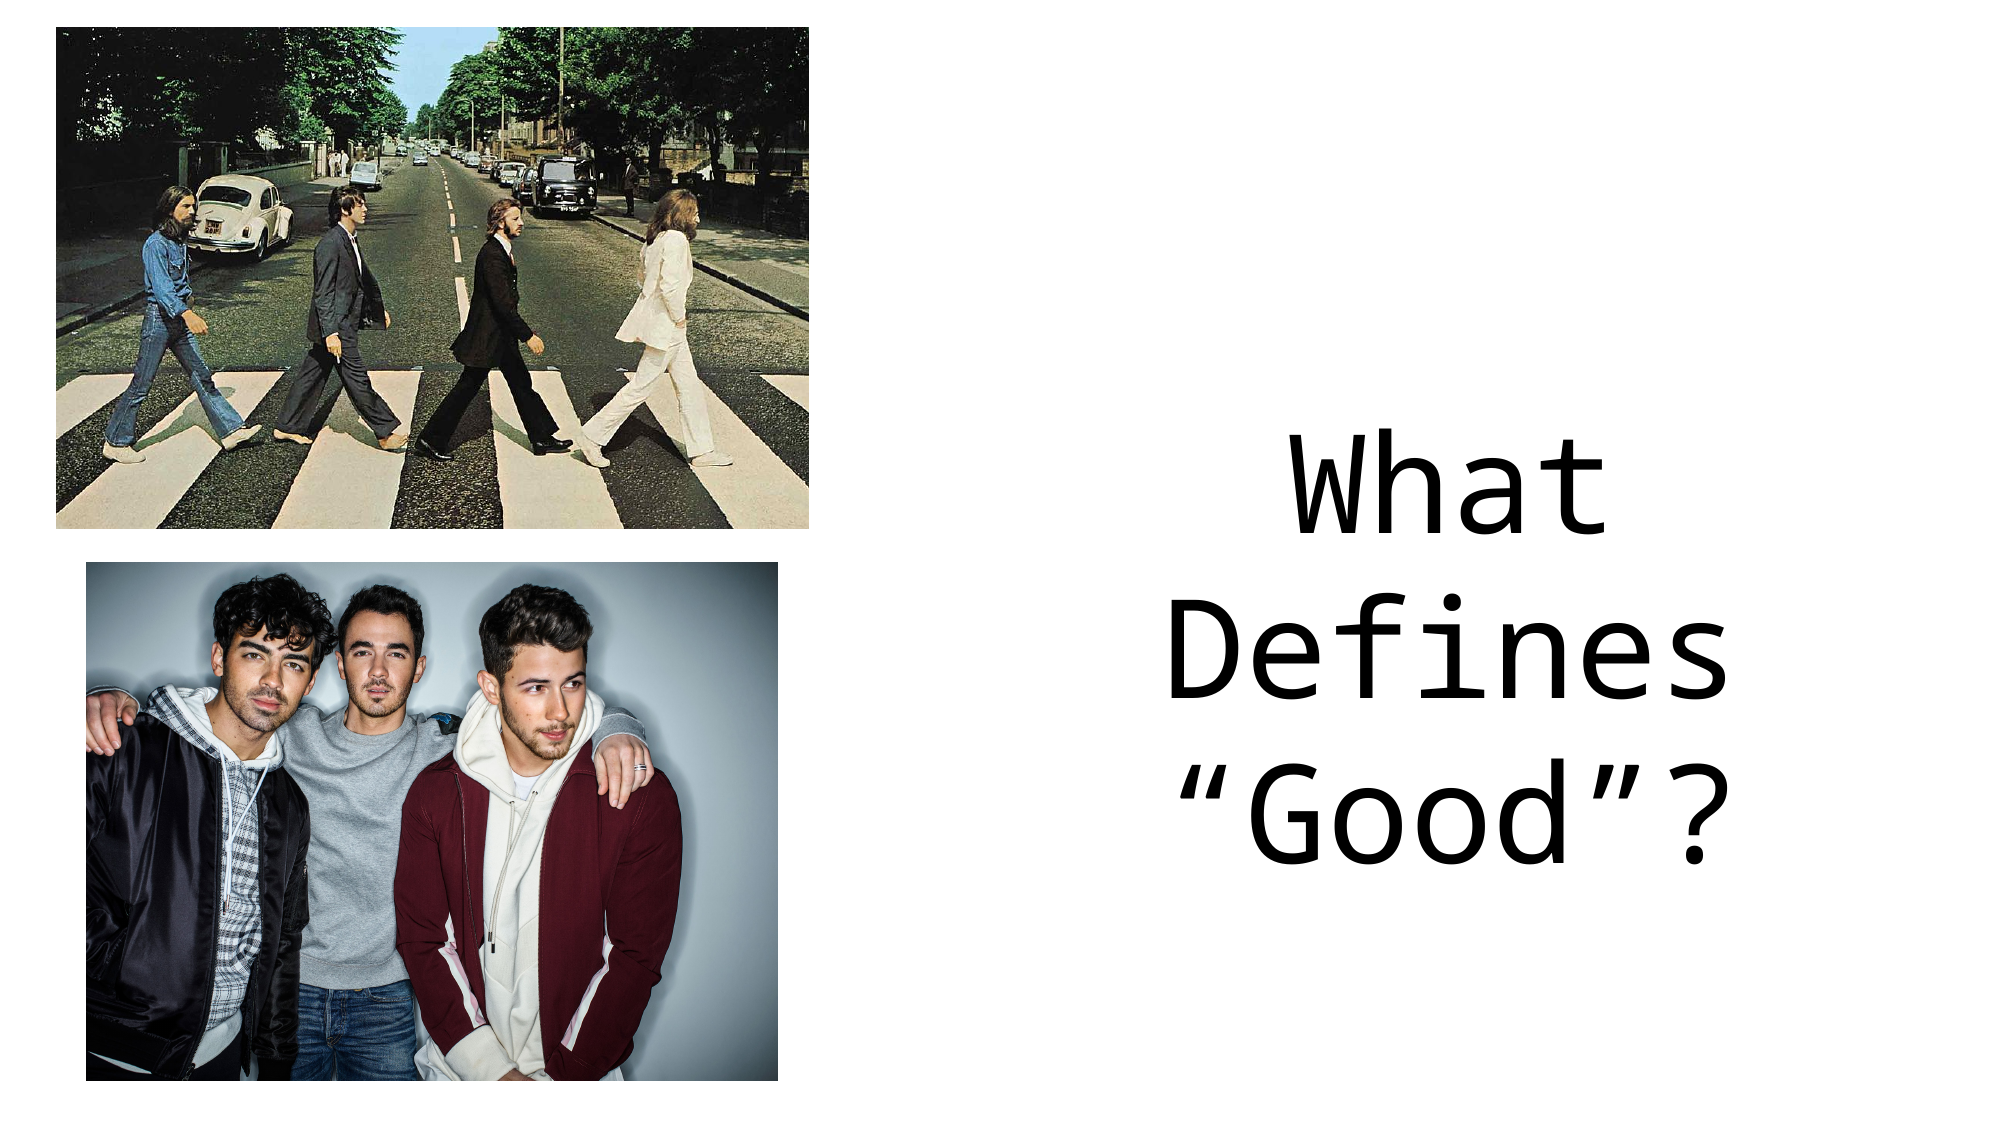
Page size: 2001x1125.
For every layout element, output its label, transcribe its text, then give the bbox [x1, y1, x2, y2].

text_box What Defines “Good”? [950, 388, 1953, 898]
picture [86, 562, 778, 1081]
picture [56, 27, 809, 529]
